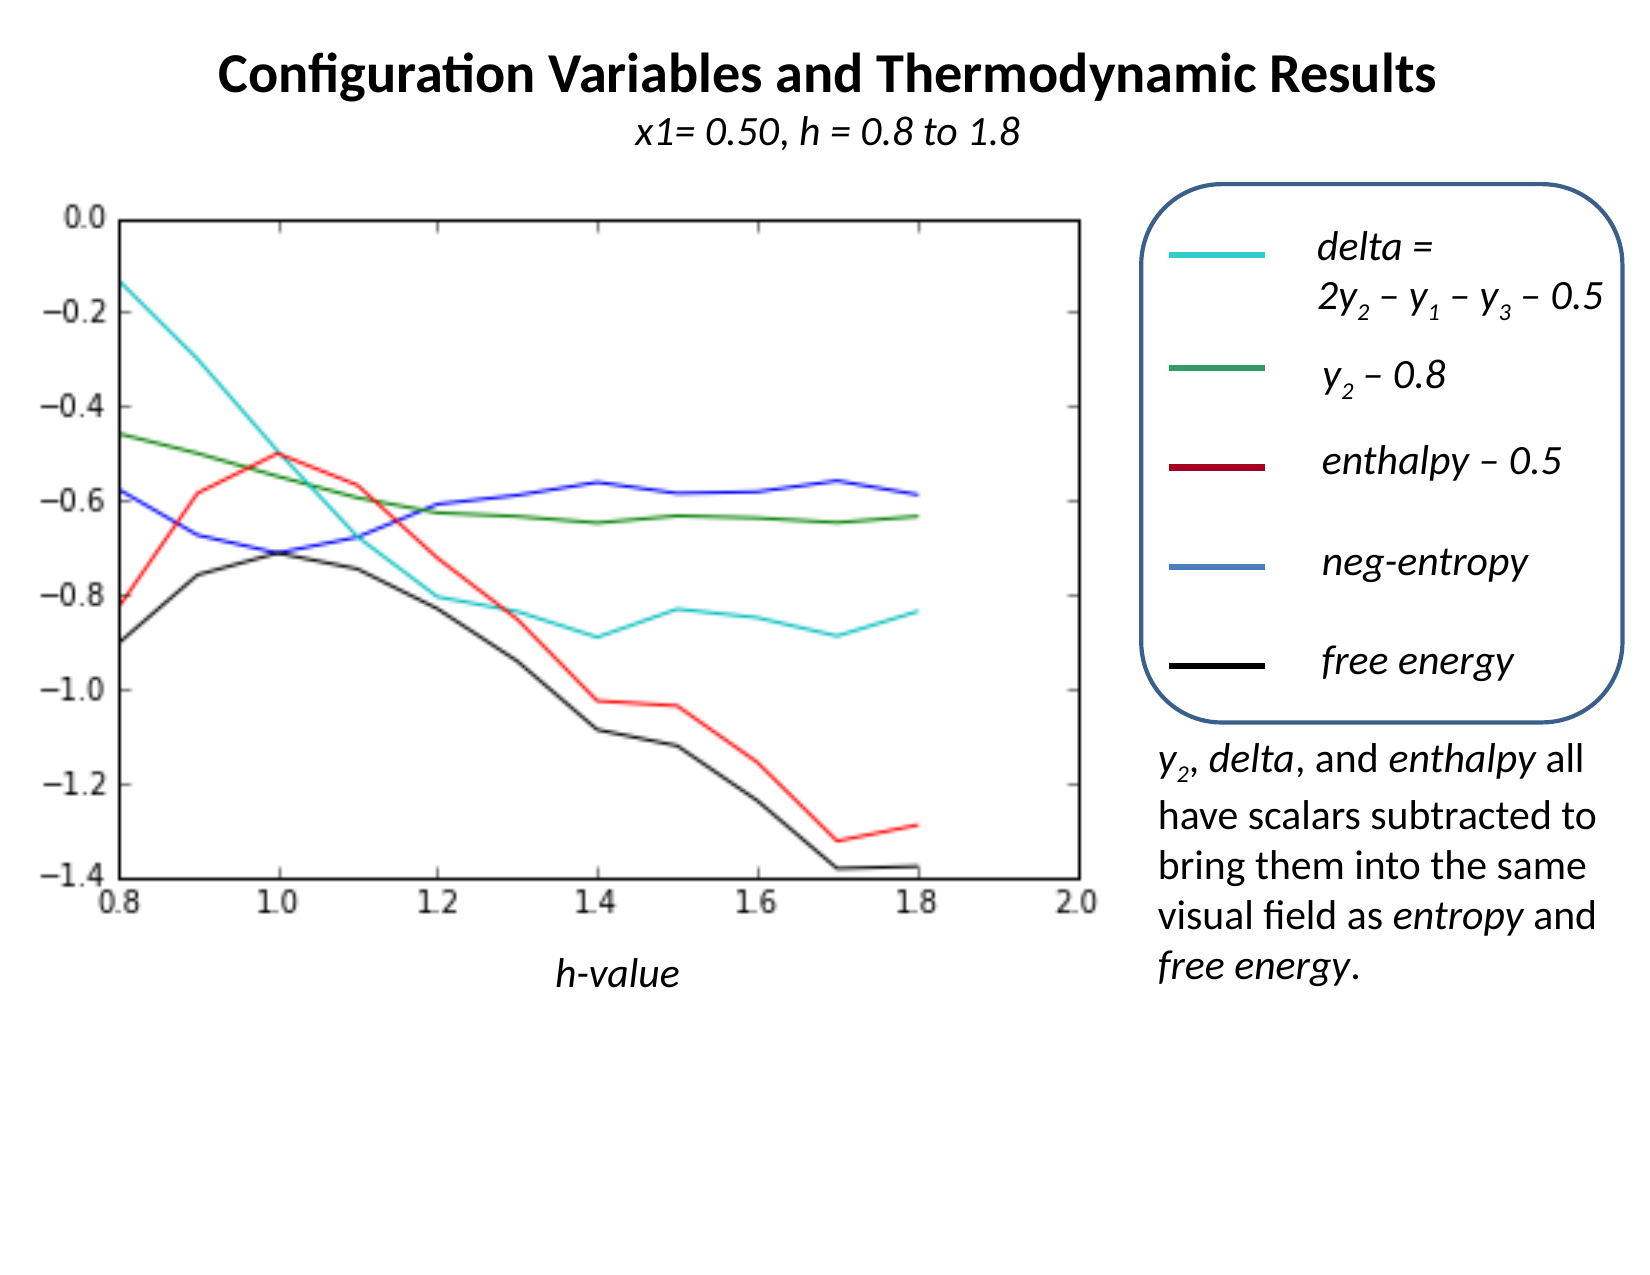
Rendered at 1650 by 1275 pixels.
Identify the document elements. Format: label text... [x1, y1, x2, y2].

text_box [1140, 183, 1637, 723]
text_box h-value [538, 958, 697, 1004]
text_box y2, delta, and enthalpy all have scalars subtracted to bring them into the same visual field as entropy and free energy. [1141, 731, 1623, 997]
text_box Configuration Variables and Thermodynamic Results x1= 0.50, h = 0.8 to 1.8 [201, 28, 1455, 163]
picture [27, 183, 1104, 950]
